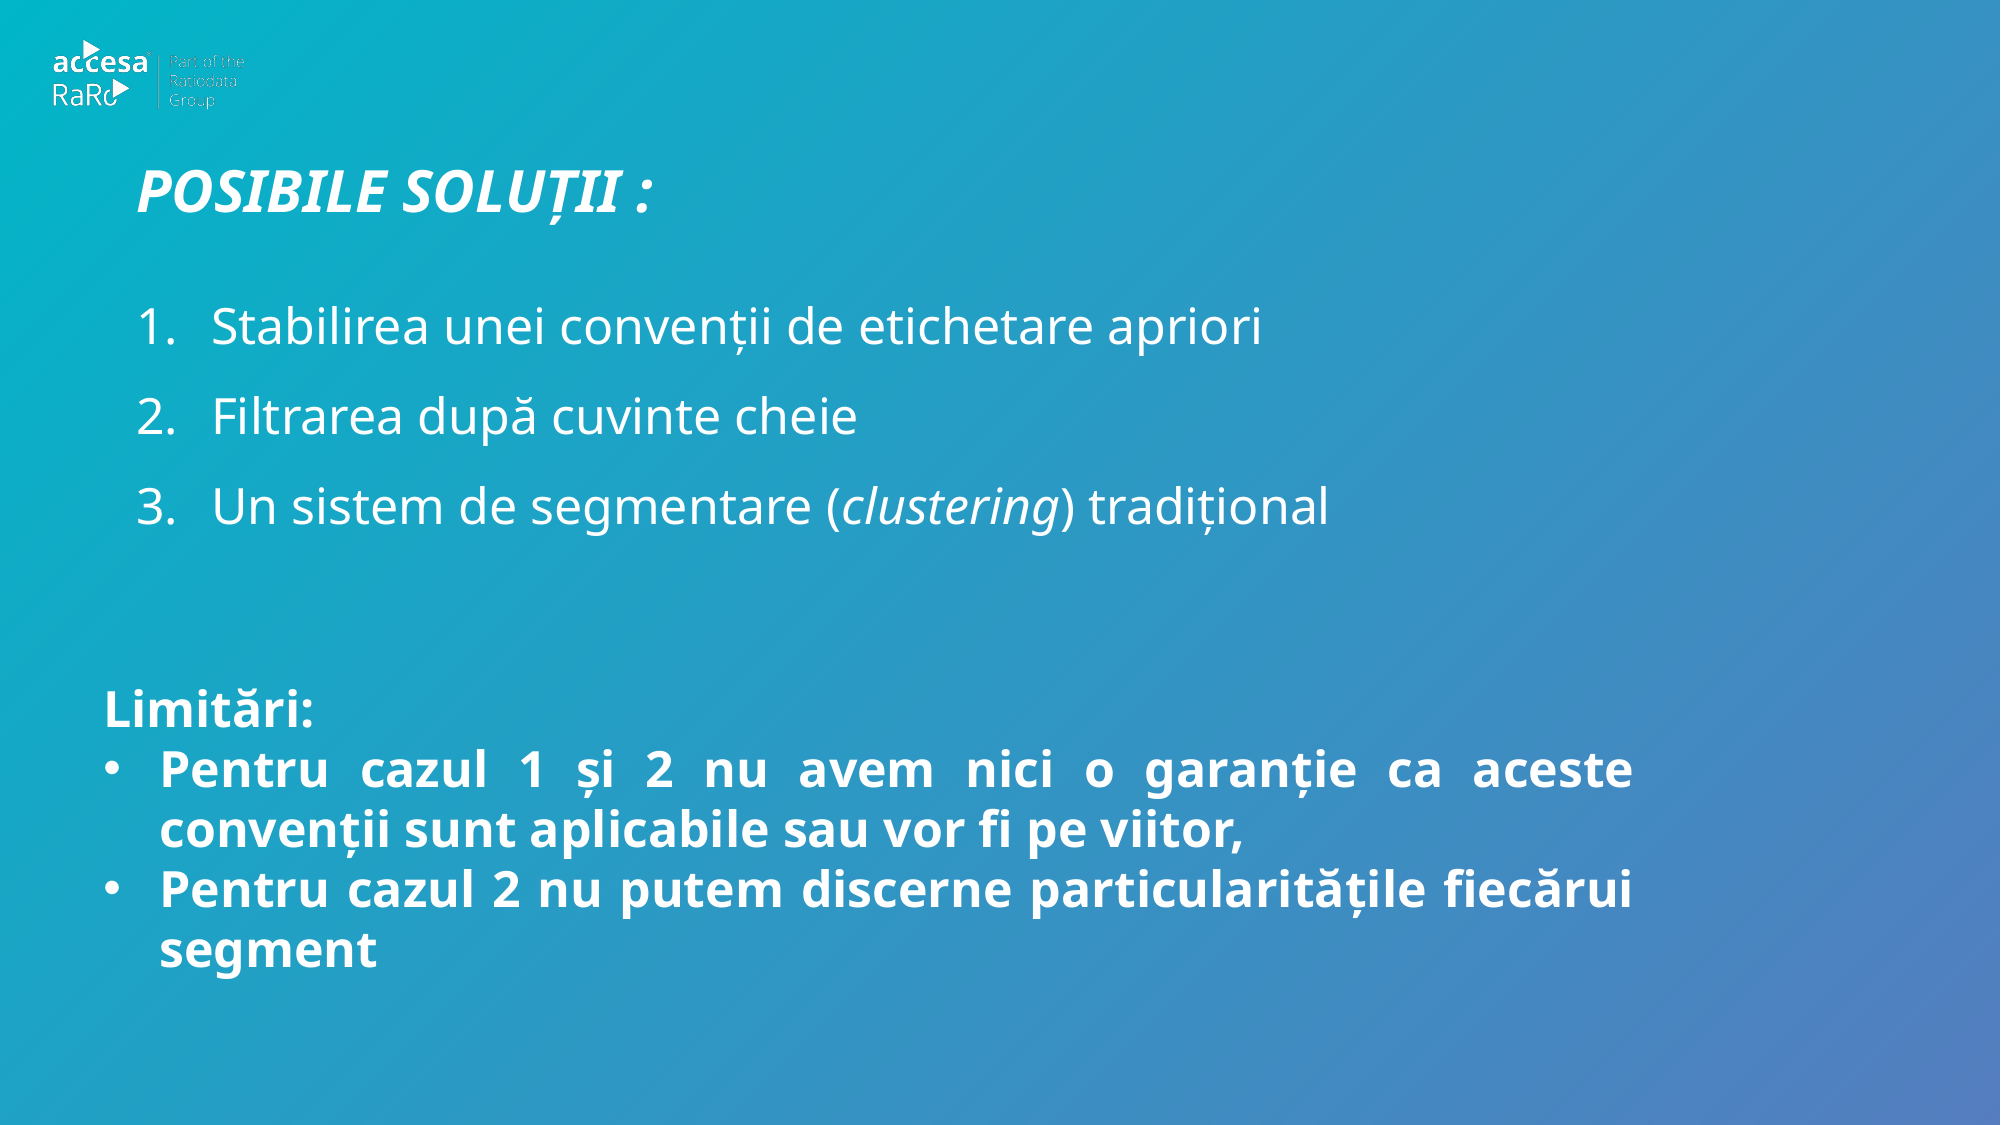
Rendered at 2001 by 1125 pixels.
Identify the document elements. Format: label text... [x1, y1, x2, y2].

text_box Stabilirea unei convenții de etichetare apriori Filtrarea după cuvinte cheie Un sistem de segmentare (clustering) tradițional [121, 256, 1368, 542]
picture [26, 12, 271, 137]
text_box Posibile Soluții : [121, 154, 1084, 236]
text_box Limitări: Pentru cazul 1 și 2 nu avem nici o garanție ca aceste convenții sunt aplicabile sau vor fi pe viitor, Pentru cazul 2 nu putem discerne particularitățile fiecărui segment [88, 669, 1650, 985]
